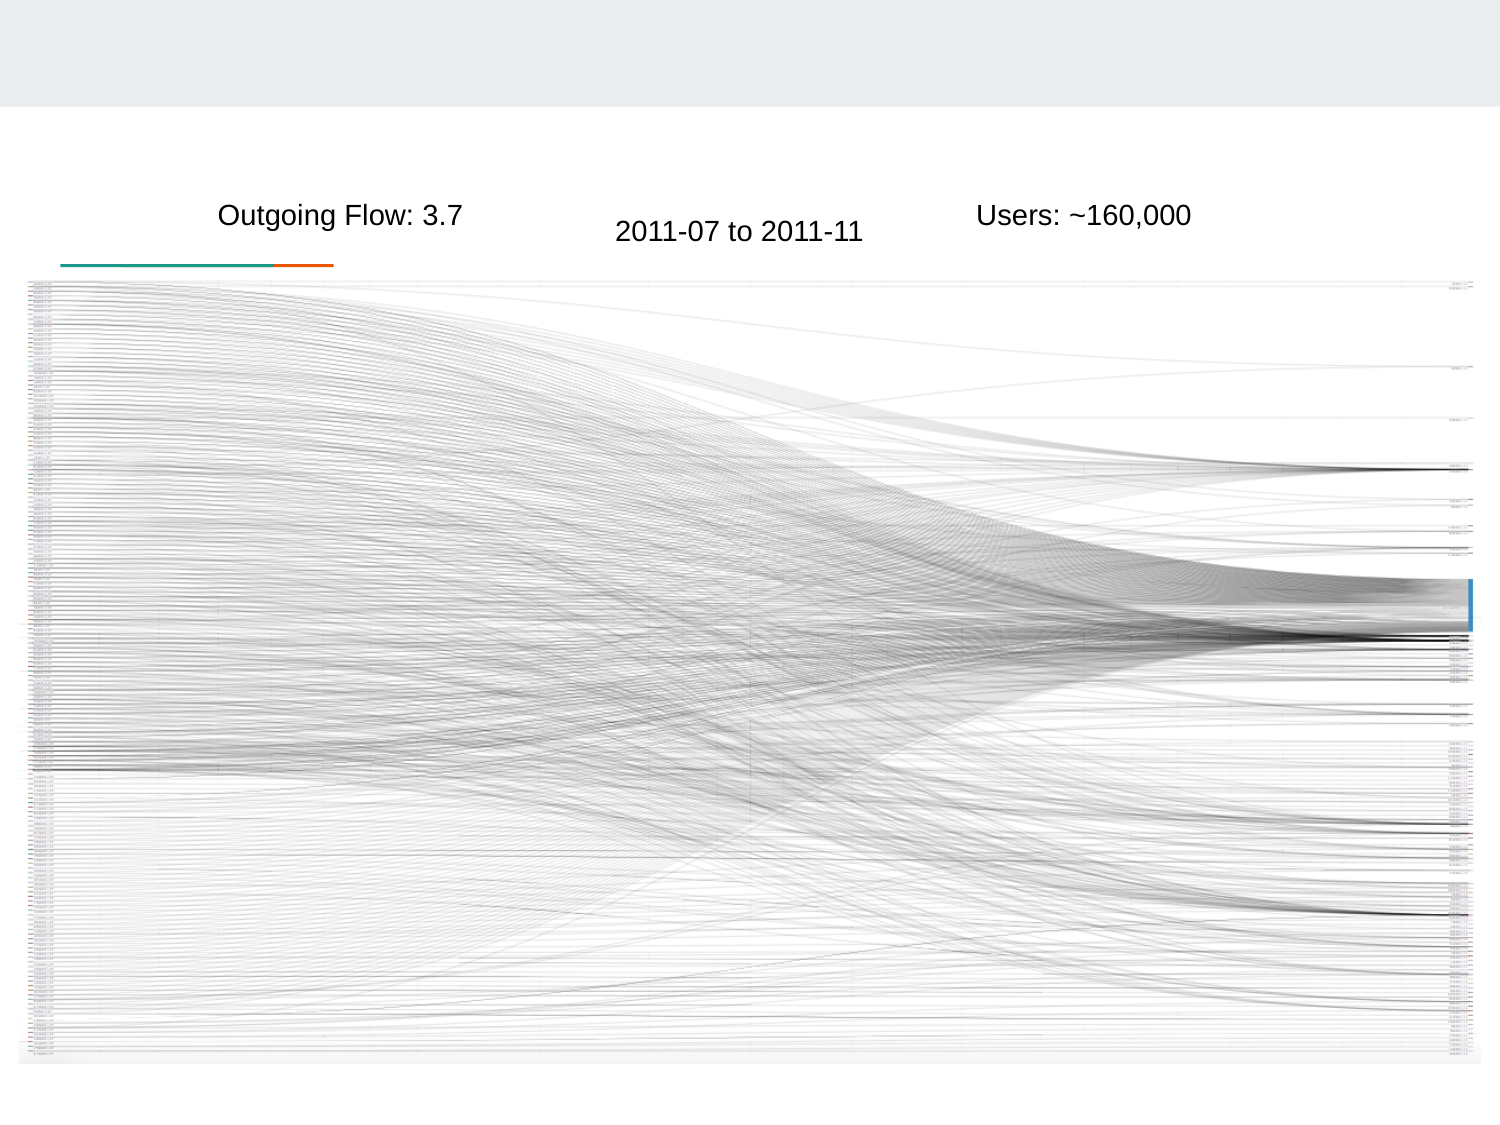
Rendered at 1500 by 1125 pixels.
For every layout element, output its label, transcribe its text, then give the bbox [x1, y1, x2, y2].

picture [18, 277, 1481, 1064]
text_box 2011-07 to 2011-11 [600, 197, 893, 256]
text_box Outgoing Flow: 3.7 [202, 181, 532, 240]
text_box Users: ~160,000 [961, 181, 1254, 240]
